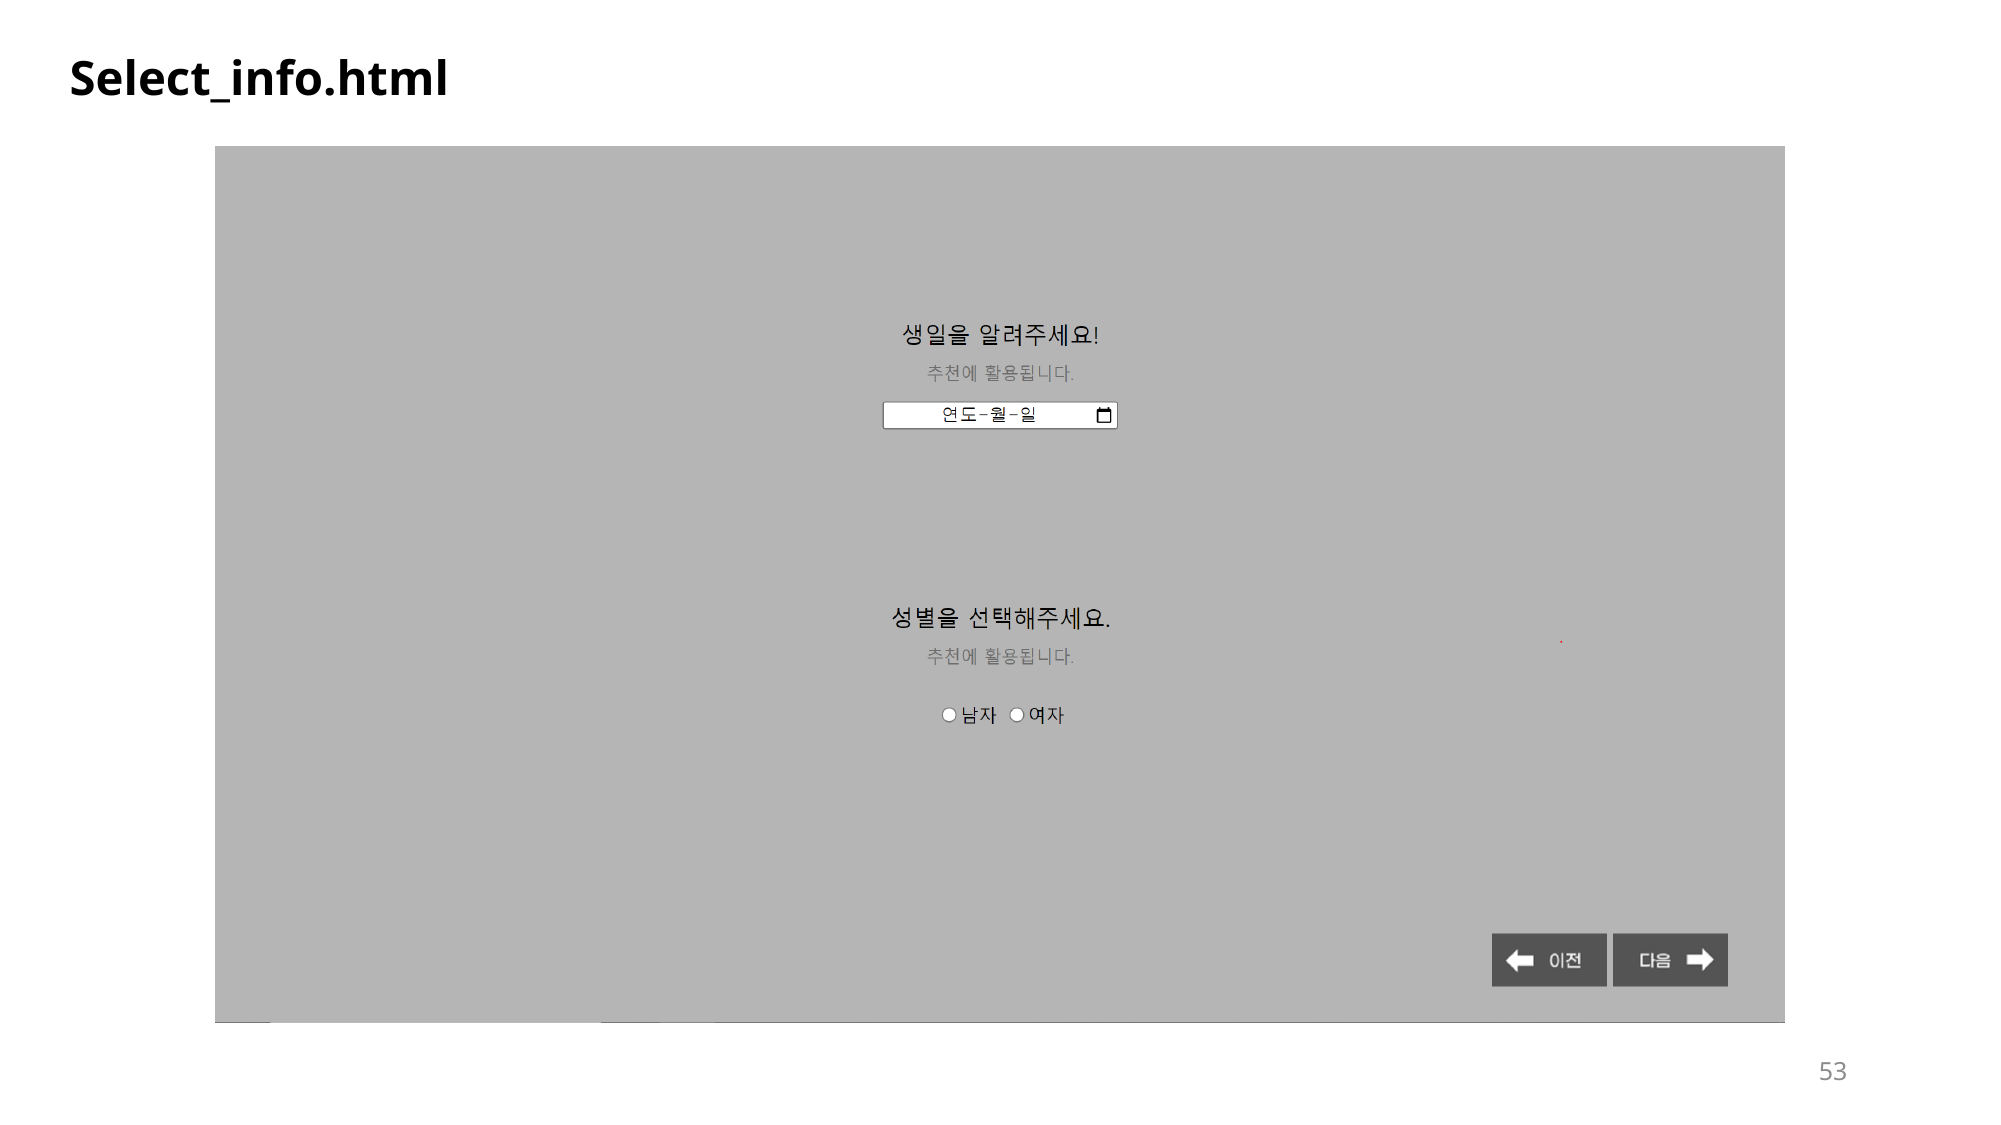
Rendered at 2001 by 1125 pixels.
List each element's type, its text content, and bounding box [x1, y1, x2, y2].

picture [215, 146, 1785, 1023]
slide_number 53 [1412, 1042, 1863, 1103]
title Select_info.html [54, 30, 504, 130]
